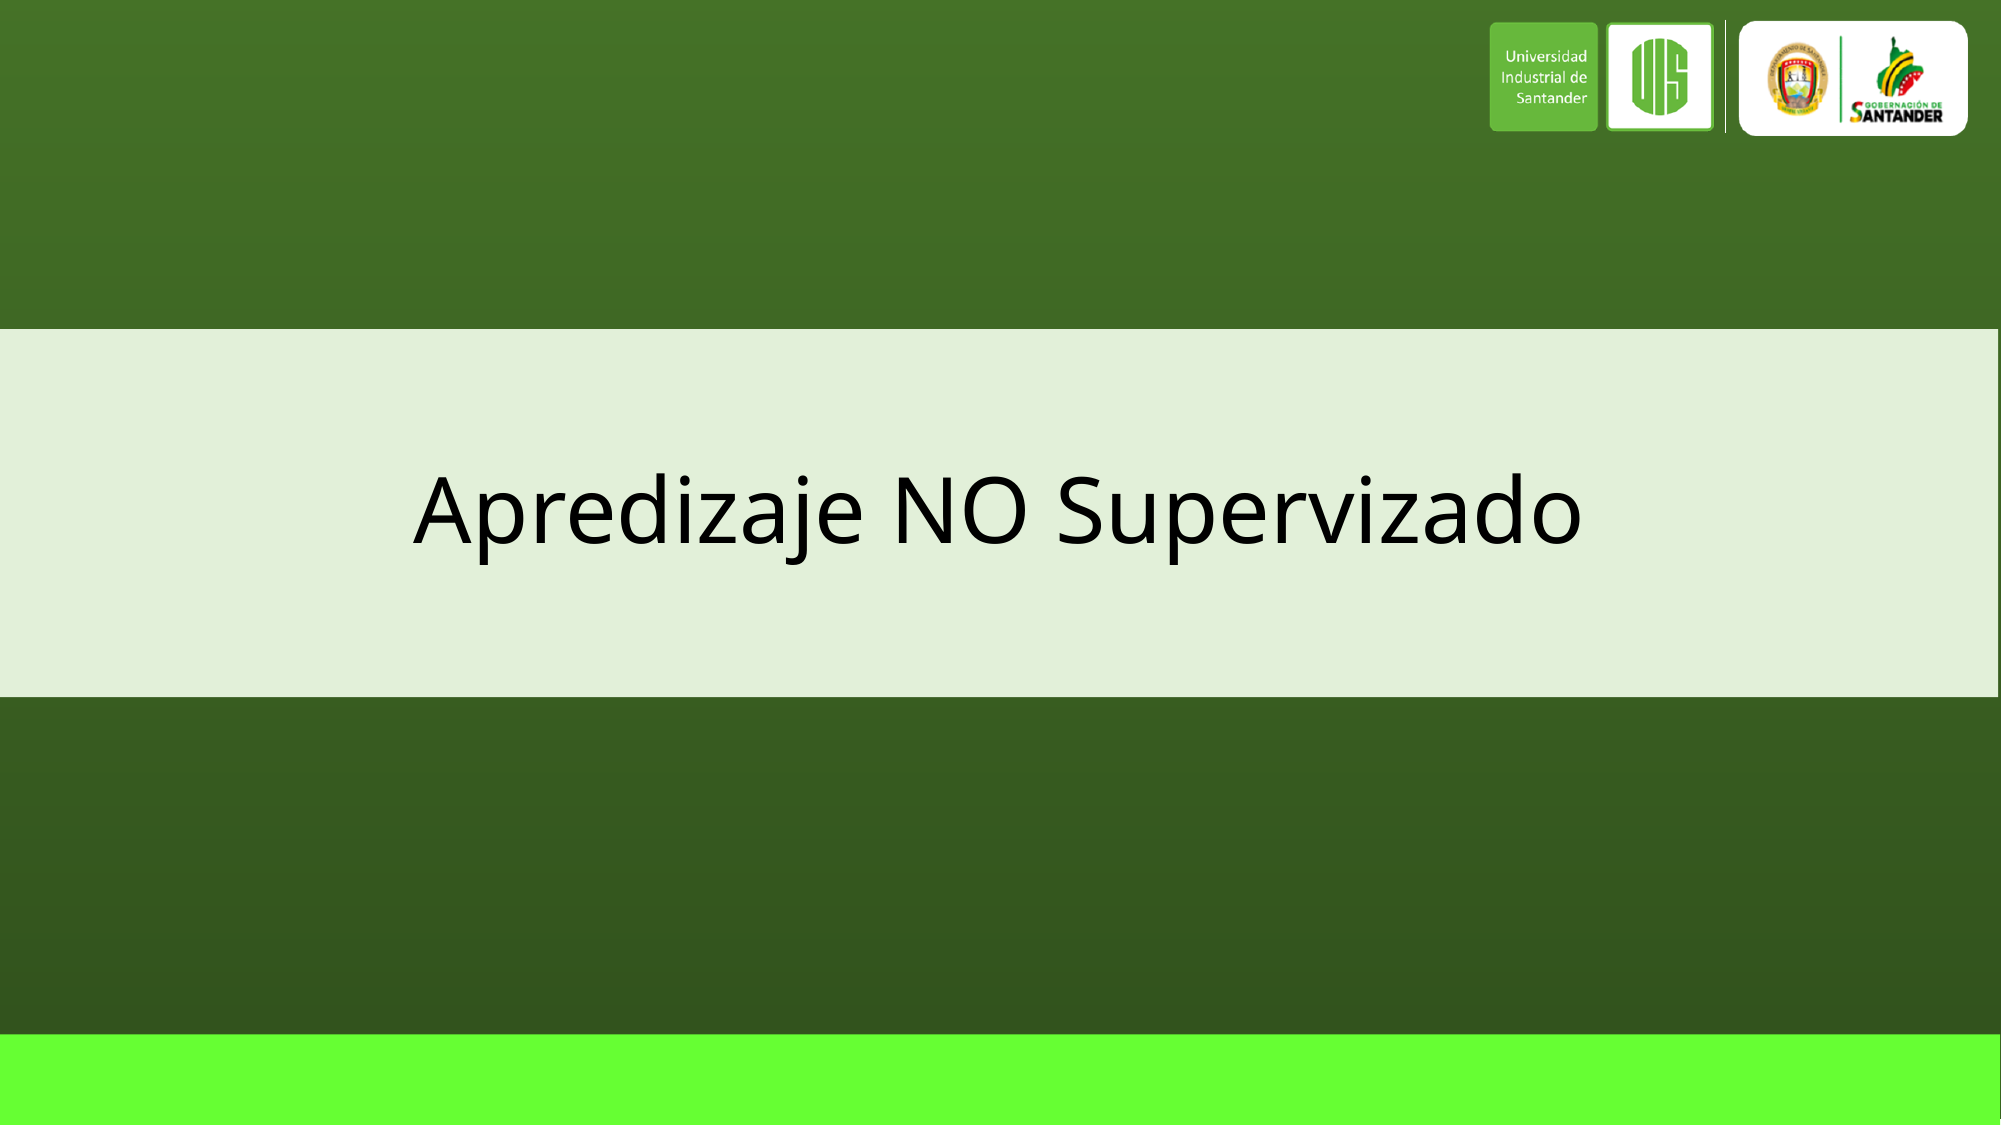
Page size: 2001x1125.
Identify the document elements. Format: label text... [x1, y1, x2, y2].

title Apredizaje NO Supervizado [249, 355, 1750, 672]
picture [1488, 20, 1715, 132]
picture [1736, 19, 1969, 137]
